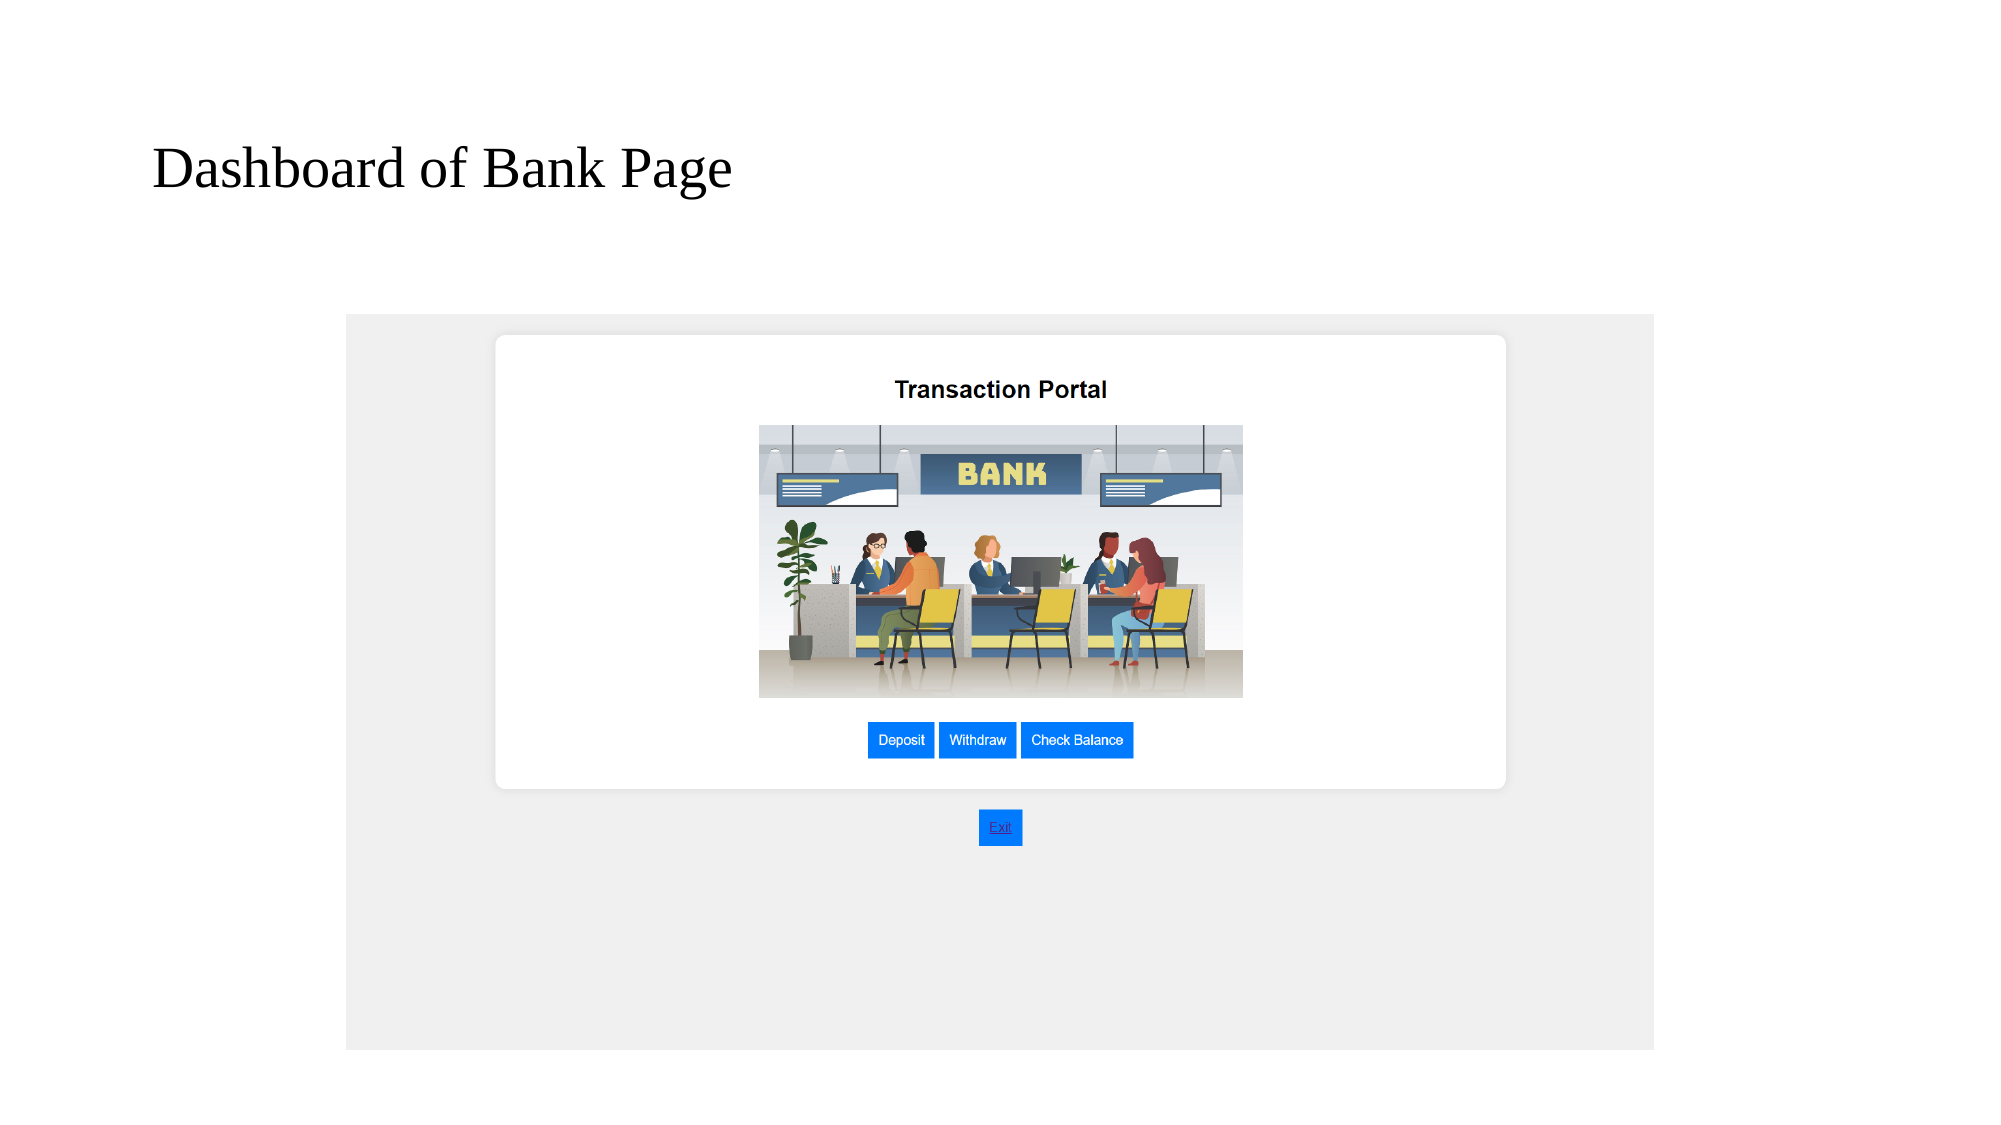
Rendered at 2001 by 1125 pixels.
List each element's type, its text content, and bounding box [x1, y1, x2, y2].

picture [346, 314, 1654, 1050]
title Dashboard of Bank Page [137, 59, 1863, 278]
